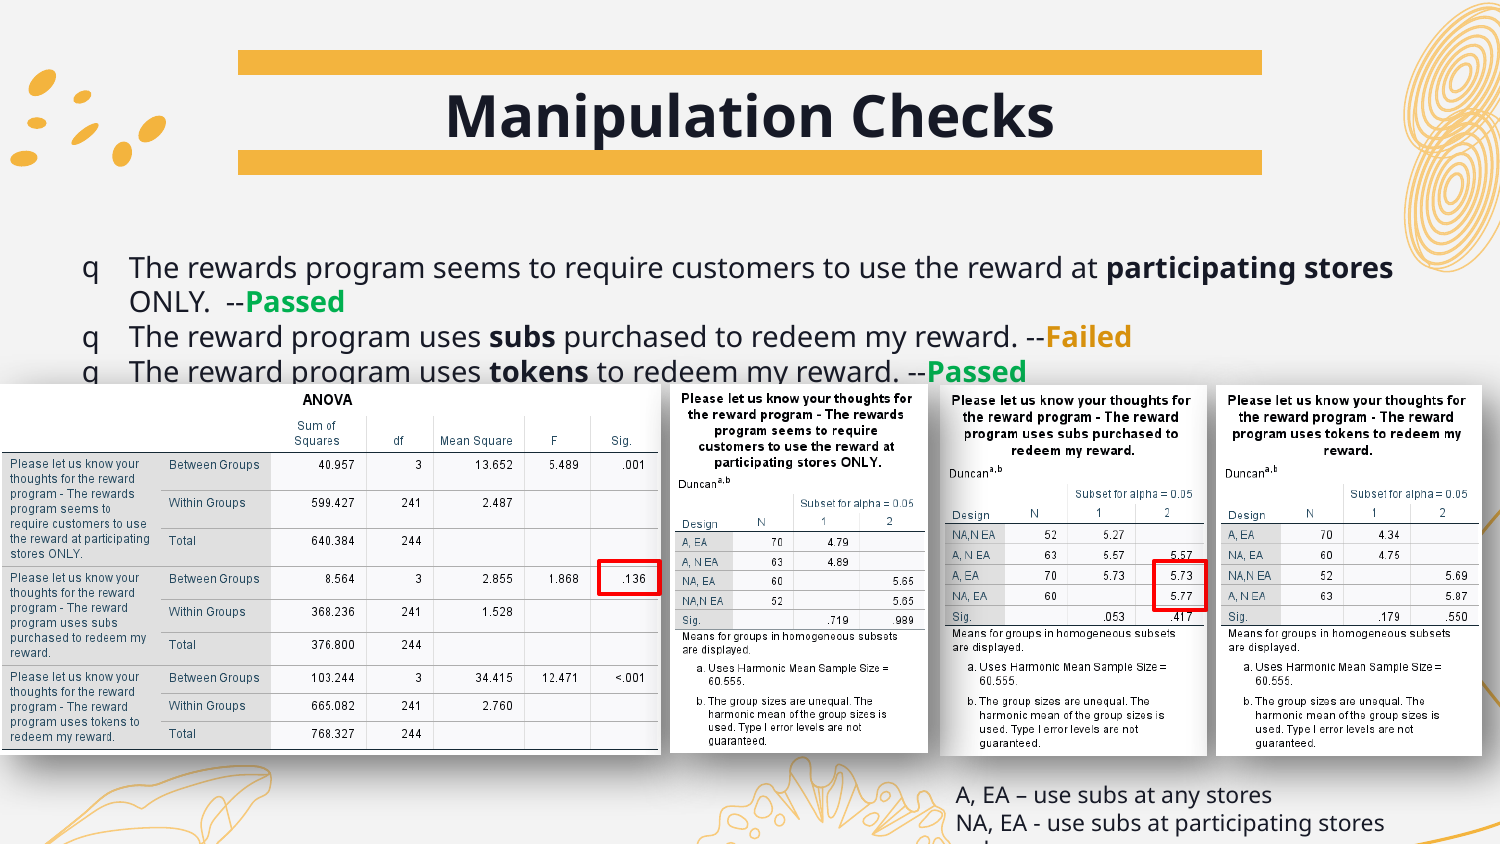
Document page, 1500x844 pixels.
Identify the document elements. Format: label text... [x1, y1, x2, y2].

picture [0, 384, 661, 756]
picture [1215, 384, 1483, 756]
text_box A, EA – use subs at any stores NA, EA - use subs at participating stores only [940, 773, 1430, 844]
title Manipulation Checks [190, 90, 1310, 139]
list The rewards program seems to require customers to use the reward at participating stores ONLY. --Passed The reward program uses subs purchased to redeem my reward. --Failed The reward program uses tokens to redeem my reward. --Passed [41, 233, 1500, 374]
picture [670, 384, 929, 754]
picture [939, 384, 1207, 756]
